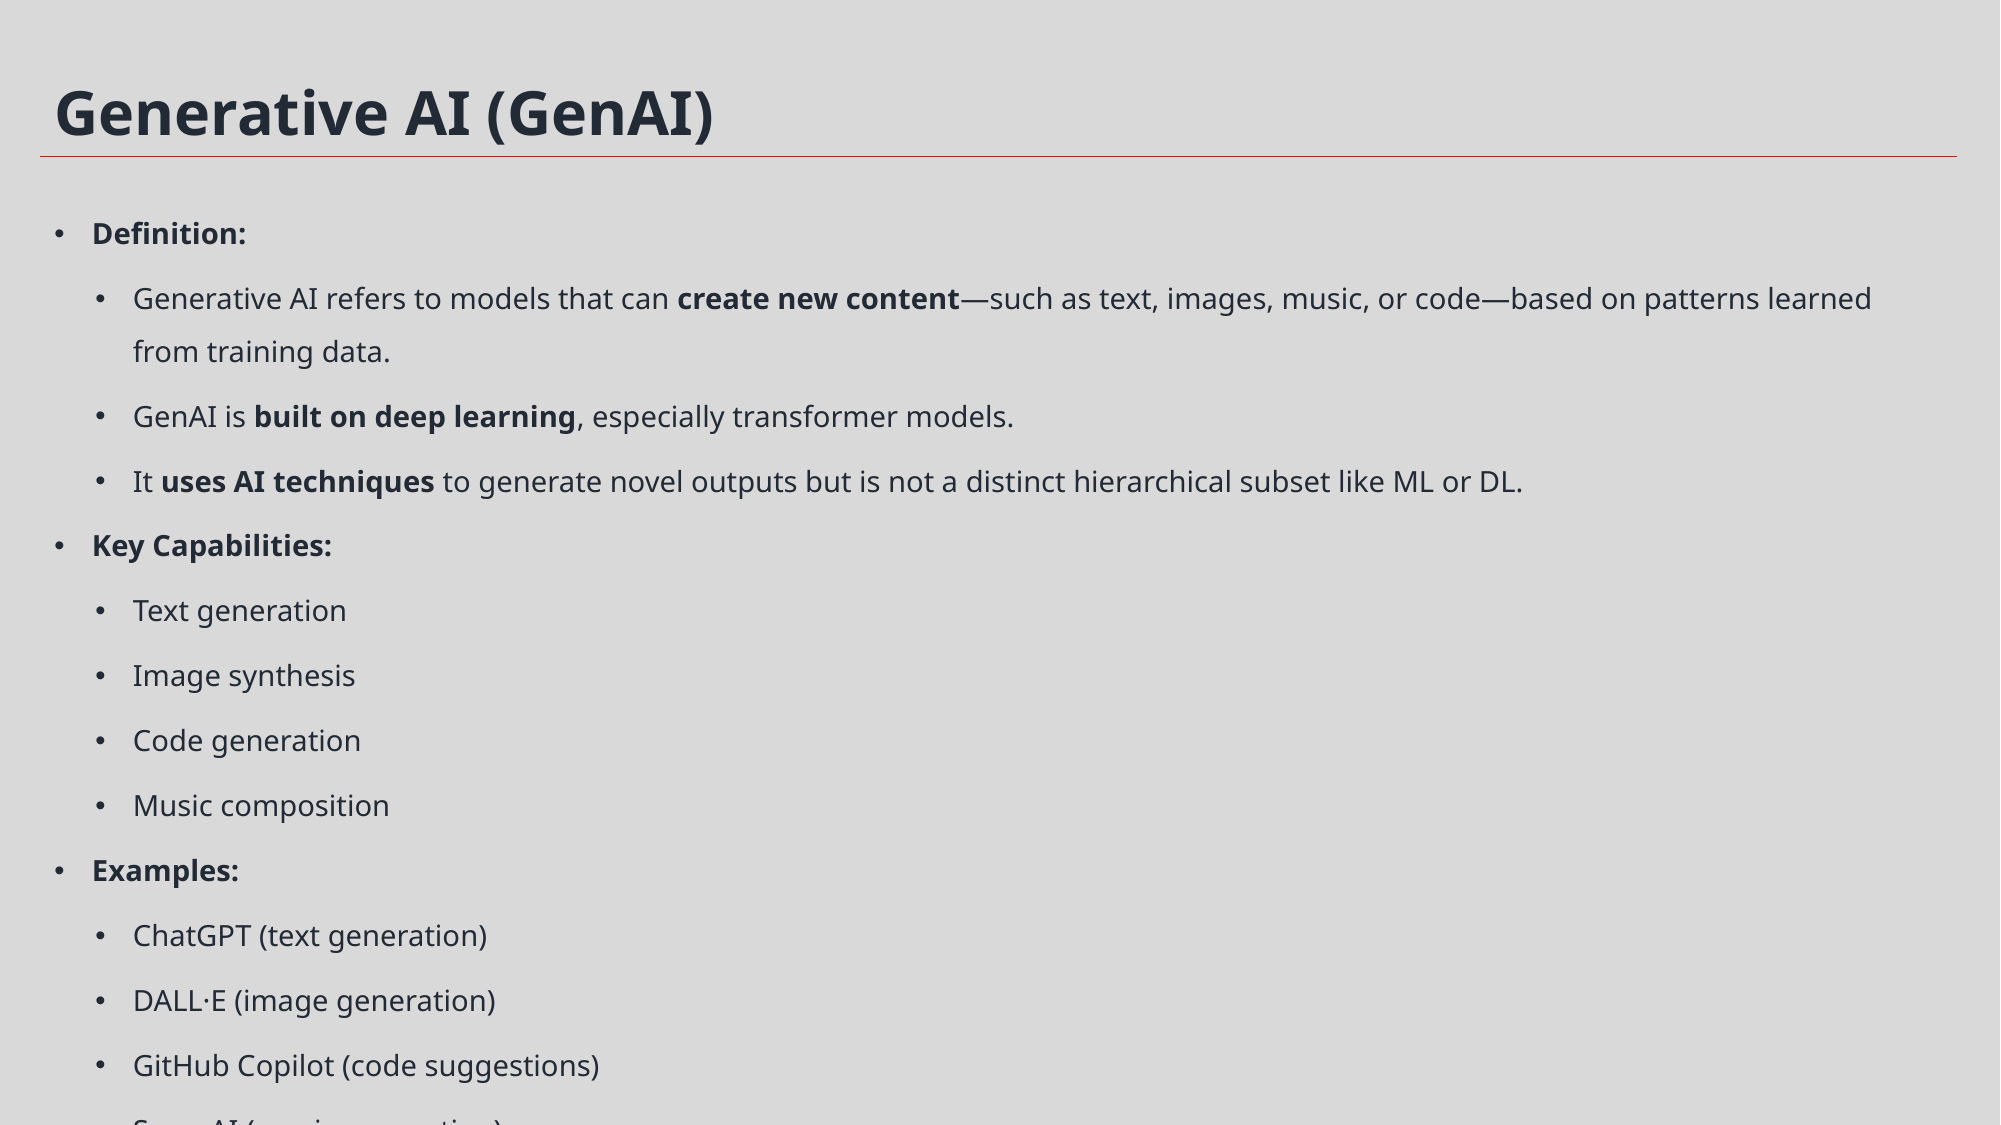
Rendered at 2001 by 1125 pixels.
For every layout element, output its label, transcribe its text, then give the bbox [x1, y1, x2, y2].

list Definition: Generative AI refers to models that can create new content—such as text, images, music, or code—based on patterns learned from training data. GenAI is built on deep learning, especially transformer models. It uses AI techniques to generate novel outputs but is not a distinct hierarchical subset like ML or DL. Key Capabilities: Text generation Image synthesis Code generation Music composition Examples: ChatGPT (text generation) DALL·E (image generation) GitHub Copilot (code suggestions) Suno AI (music generation) [39, 190, 1957, 1098]
list Generative AI (GenAI) [39, 43, 1957, 157]
